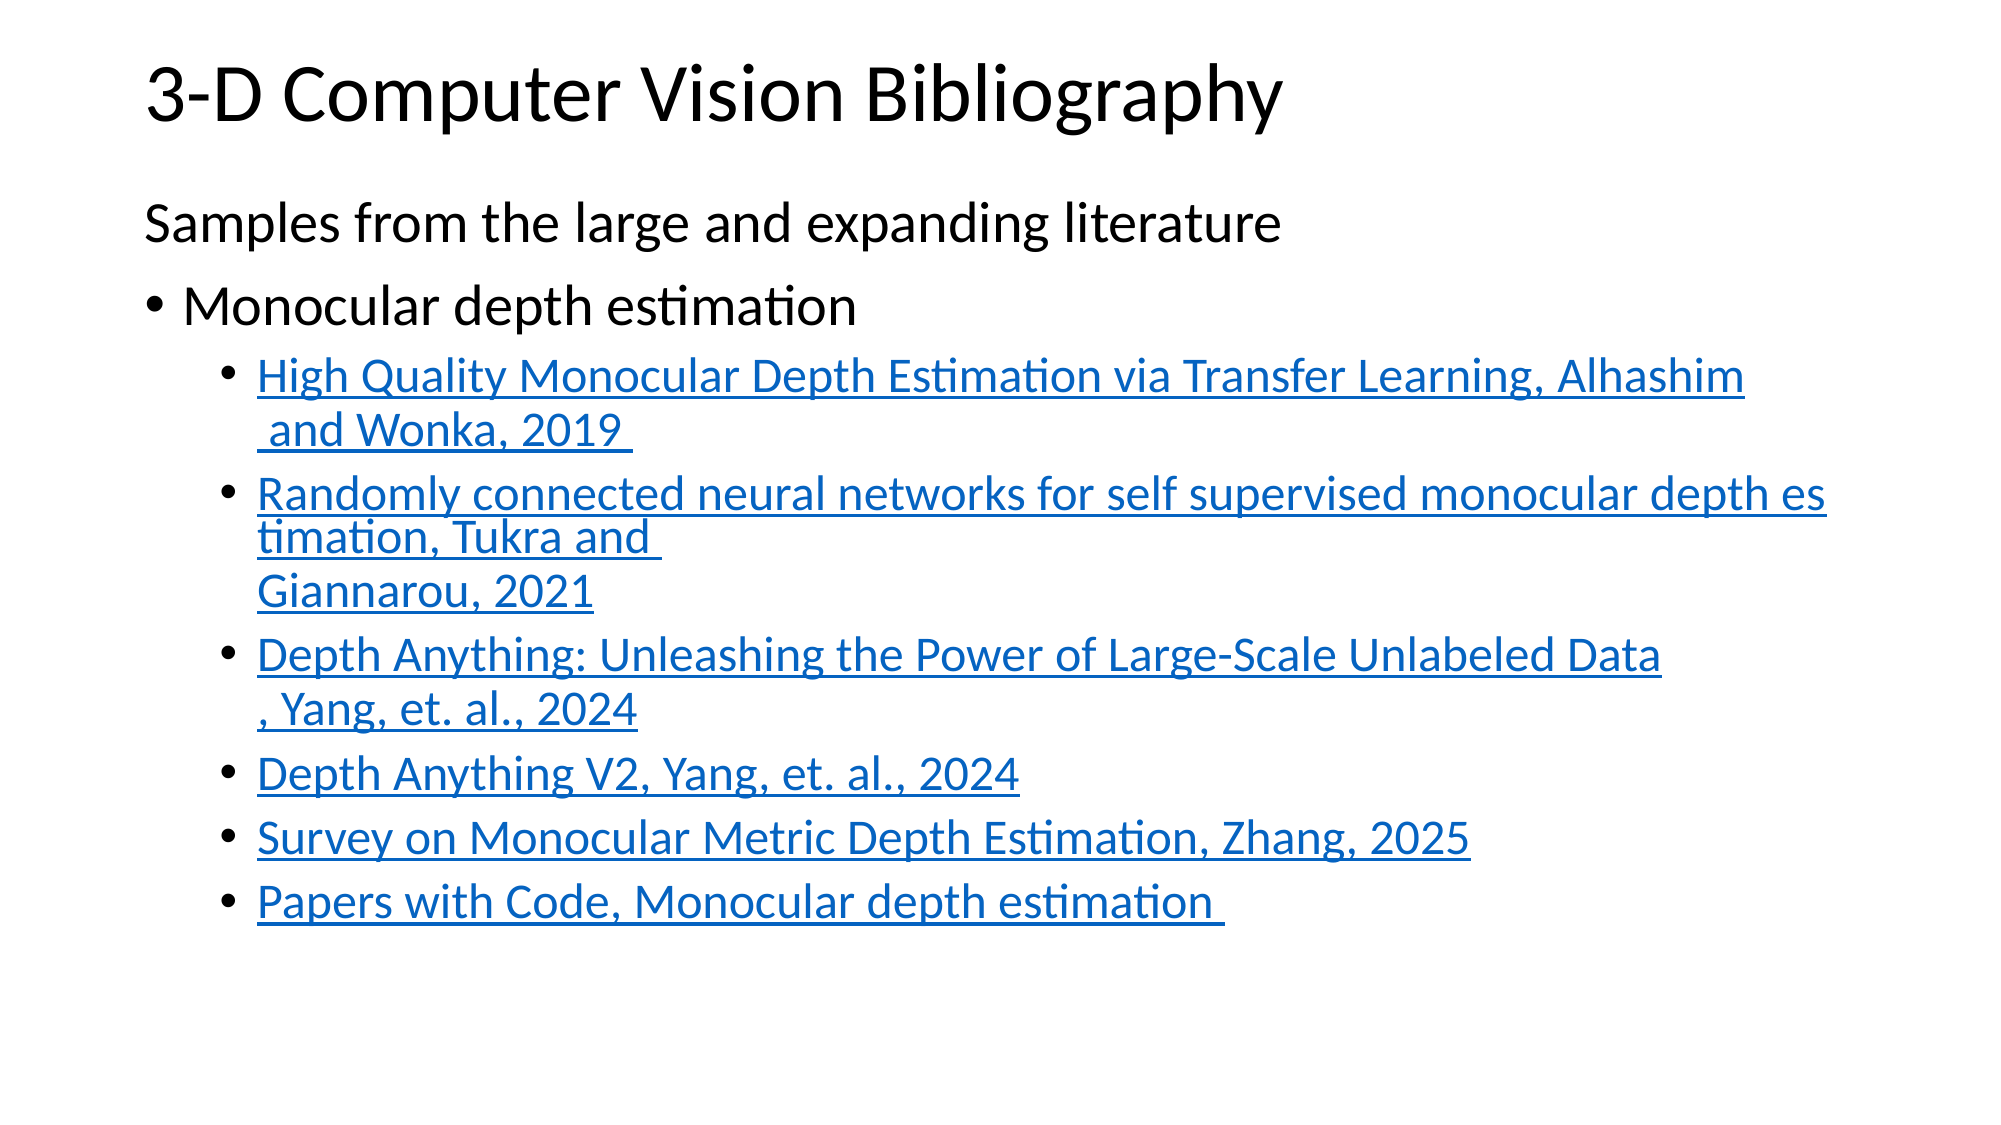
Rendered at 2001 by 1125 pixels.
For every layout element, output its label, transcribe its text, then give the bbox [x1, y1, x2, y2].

list Samples from the large and expanding literature Monocular depth estimation High Quality Monocular Depth Estimation via Transfer Learning, Alhashim and Wonka, 2019 Randomly connected neural networks for self supervised monocular depth estimation, Tukra and Giannarou, 2021 Depth Anything: Unleashing the Power of Large-Scale Unlabeled Data, Yang, et. al., 2024 Depth Anything V2, Yang, et. al., 2024 Survey on Monocular Metric Depth Estimation, Zhang, 2025 Papers with Code, Monocular depth estimation [129, 184, 1855, 1102]
title 3-D Computer Vision Bibliography [129, 22, 1855, 166]
